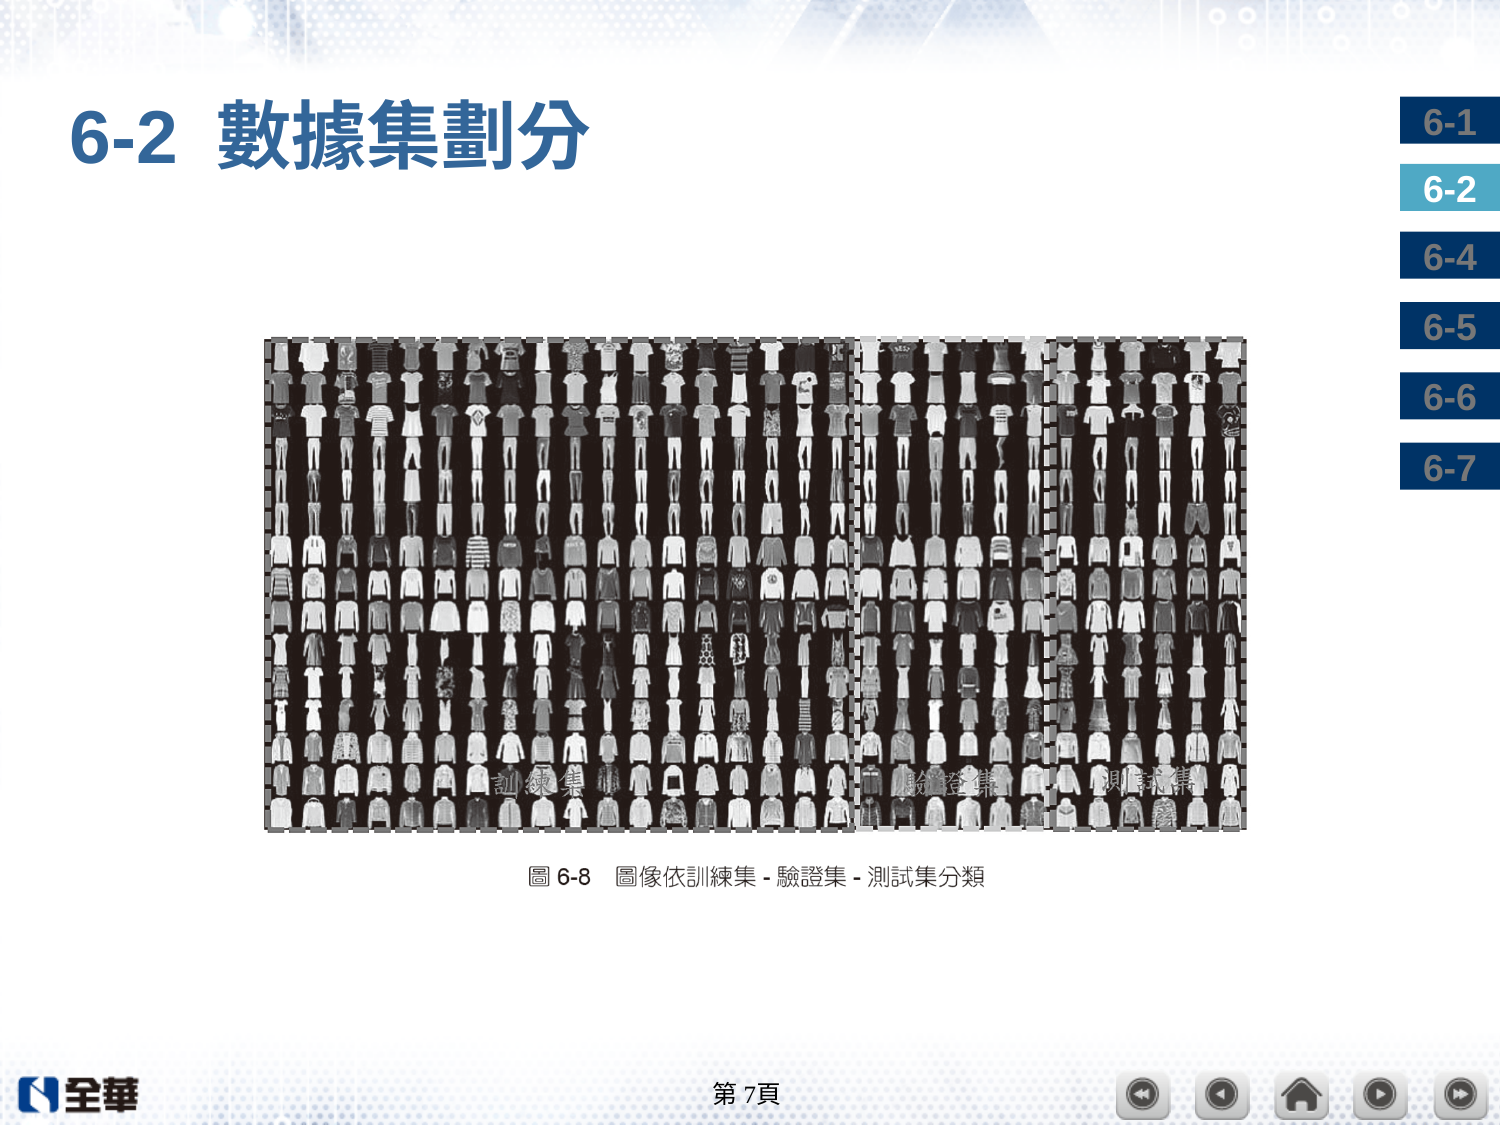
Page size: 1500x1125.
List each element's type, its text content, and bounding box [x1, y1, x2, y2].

text_box 6-2 數據集劃分 [54, 74, 1341, 193]
picture [0, 0, 1500, 1125]
